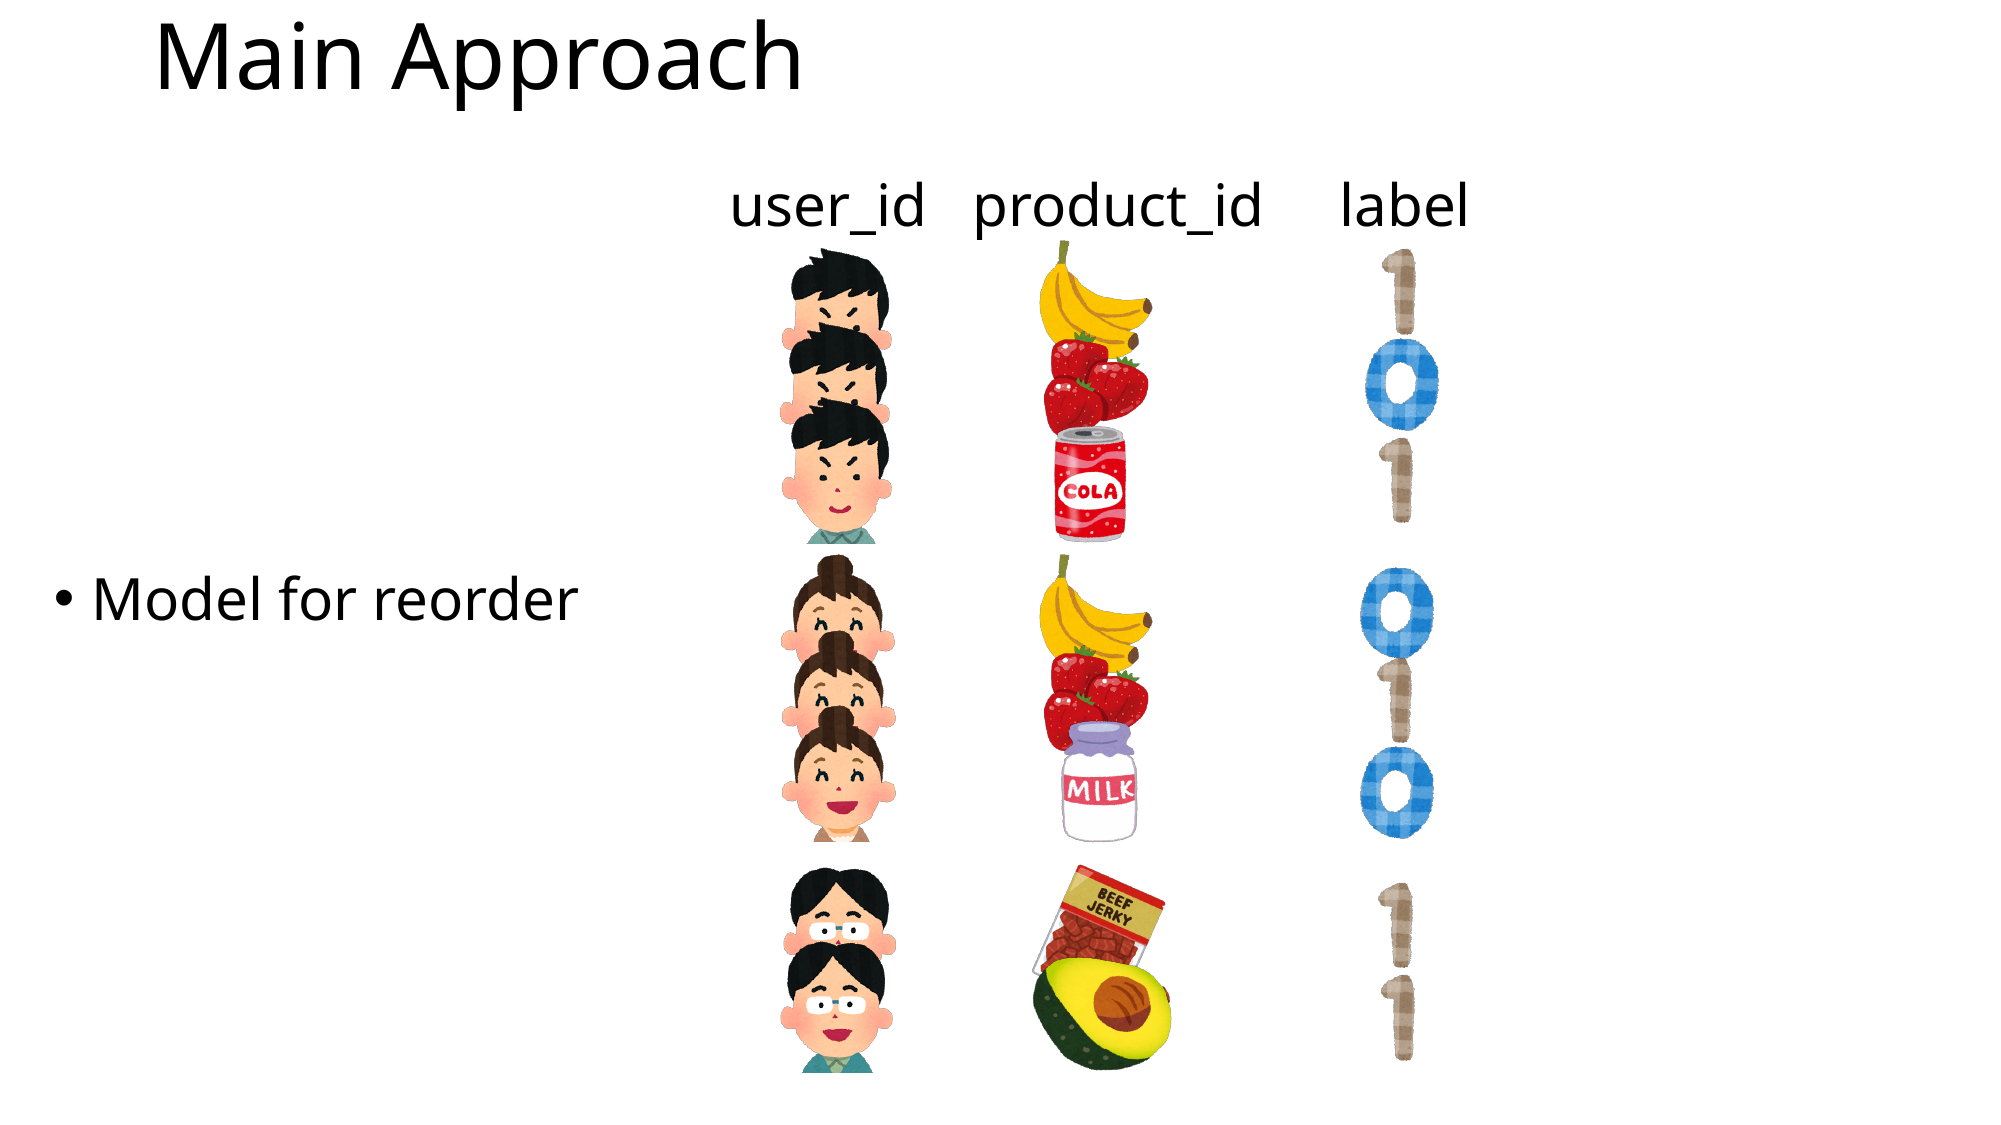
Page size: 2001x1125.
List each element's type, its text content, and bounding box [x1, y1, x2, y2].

text_box user_id product_id label [714, 168, 1526, 254]
picture [769, 863, 908, 1073]
picture [1352, 562, 1442, 845]
picture [1354, 242, 1447, 534]
picture [762, 244, 915, 544]
list Model for reorder [38, 562, 654, 722]
title Main Approach [137, 0, 1863, 120]
picture [1034, 553, 1156, 845]
picture [1034, 239, 1156, 548]
picture [1353, 876, 1444, 1072]
picture [768, 552, 908, 842]
picture [1028, 862, 1179, 1077]
